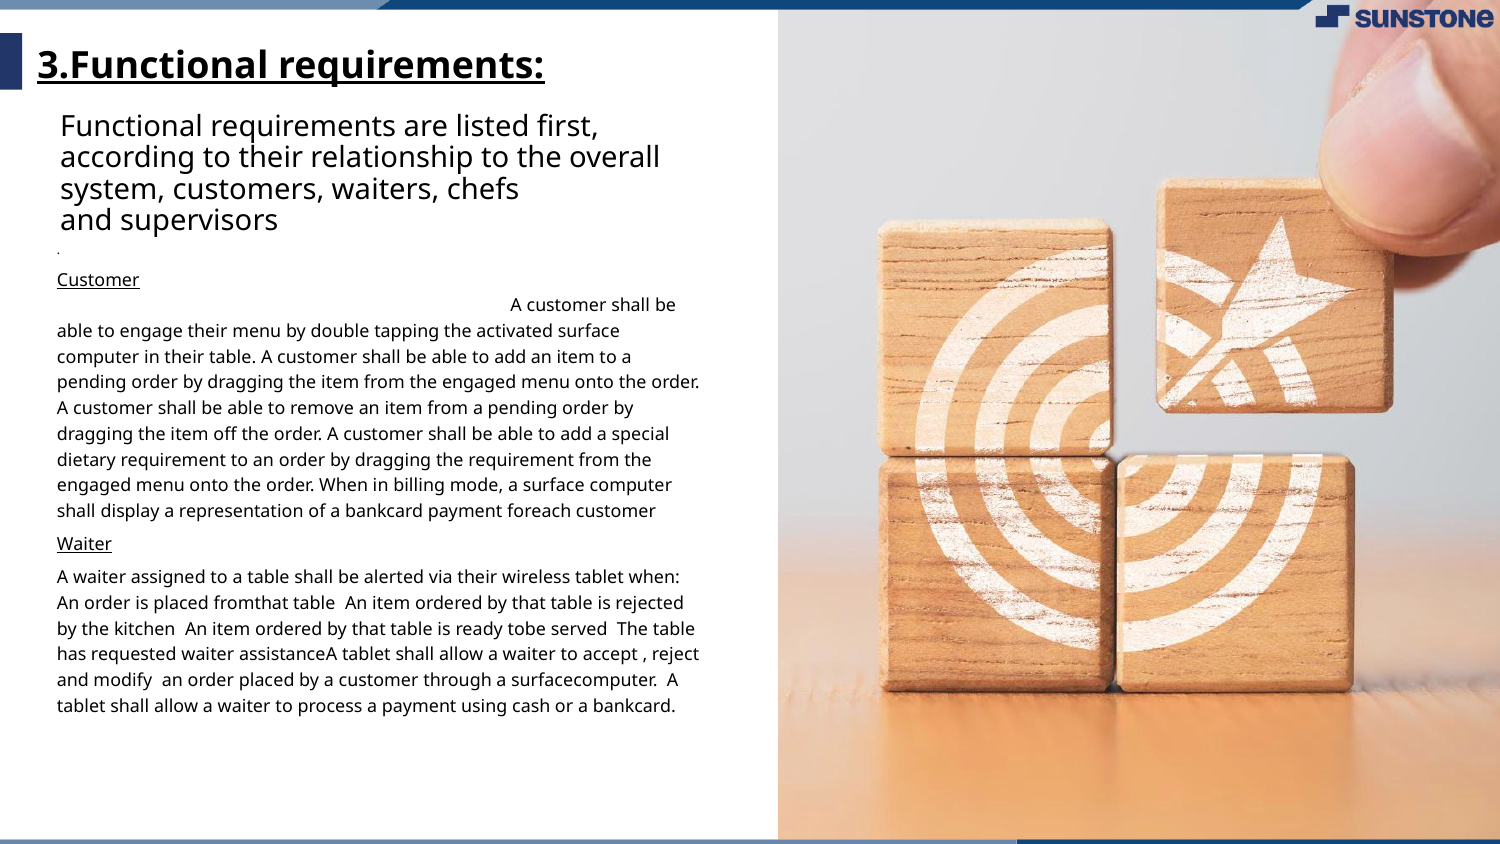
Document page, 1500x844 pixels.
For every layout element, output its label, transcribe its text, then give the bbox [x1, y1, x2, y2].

title 3.Functional requirements: [22, 33, 1316, 90]
list Functional requirements are listed first, according to their relationship to the overall system, customers, waiters, chefs and supervisors [22, 124, 750, 224]
list . Customer A customer shall be able to engage their menu by double tapping the activated surface computer in their table. A customer shall be able to add an item to a pending order by dragging the item from the engaged menu onto the order. A customer shall be able to remove an item from a pending order by dragging the item oﬀ the order. A customer shall be able to add a special dietary requirement to an order by dragging the requirement from the engaged menu onto the order. When in billing mode, a surface computer shall display a representation of a bankcard payment foreach customer Waiter A waiter assigned to a table shall be alerted via their wireless tablet when: An order is placed fromthat table An item ordered by that table is rejected by the kitchen An item ordered by that table is ready tobe served The table has requested waiter assistanceA tablet shall allow a waiter to accept , reject and modify an order placed by a customer through a surfacecomputer. A tablet shall allow a waiter to process a payment using cash or a bankcard. [22, 233, 722, 740]
picture [0, 0, 1500, 844]
